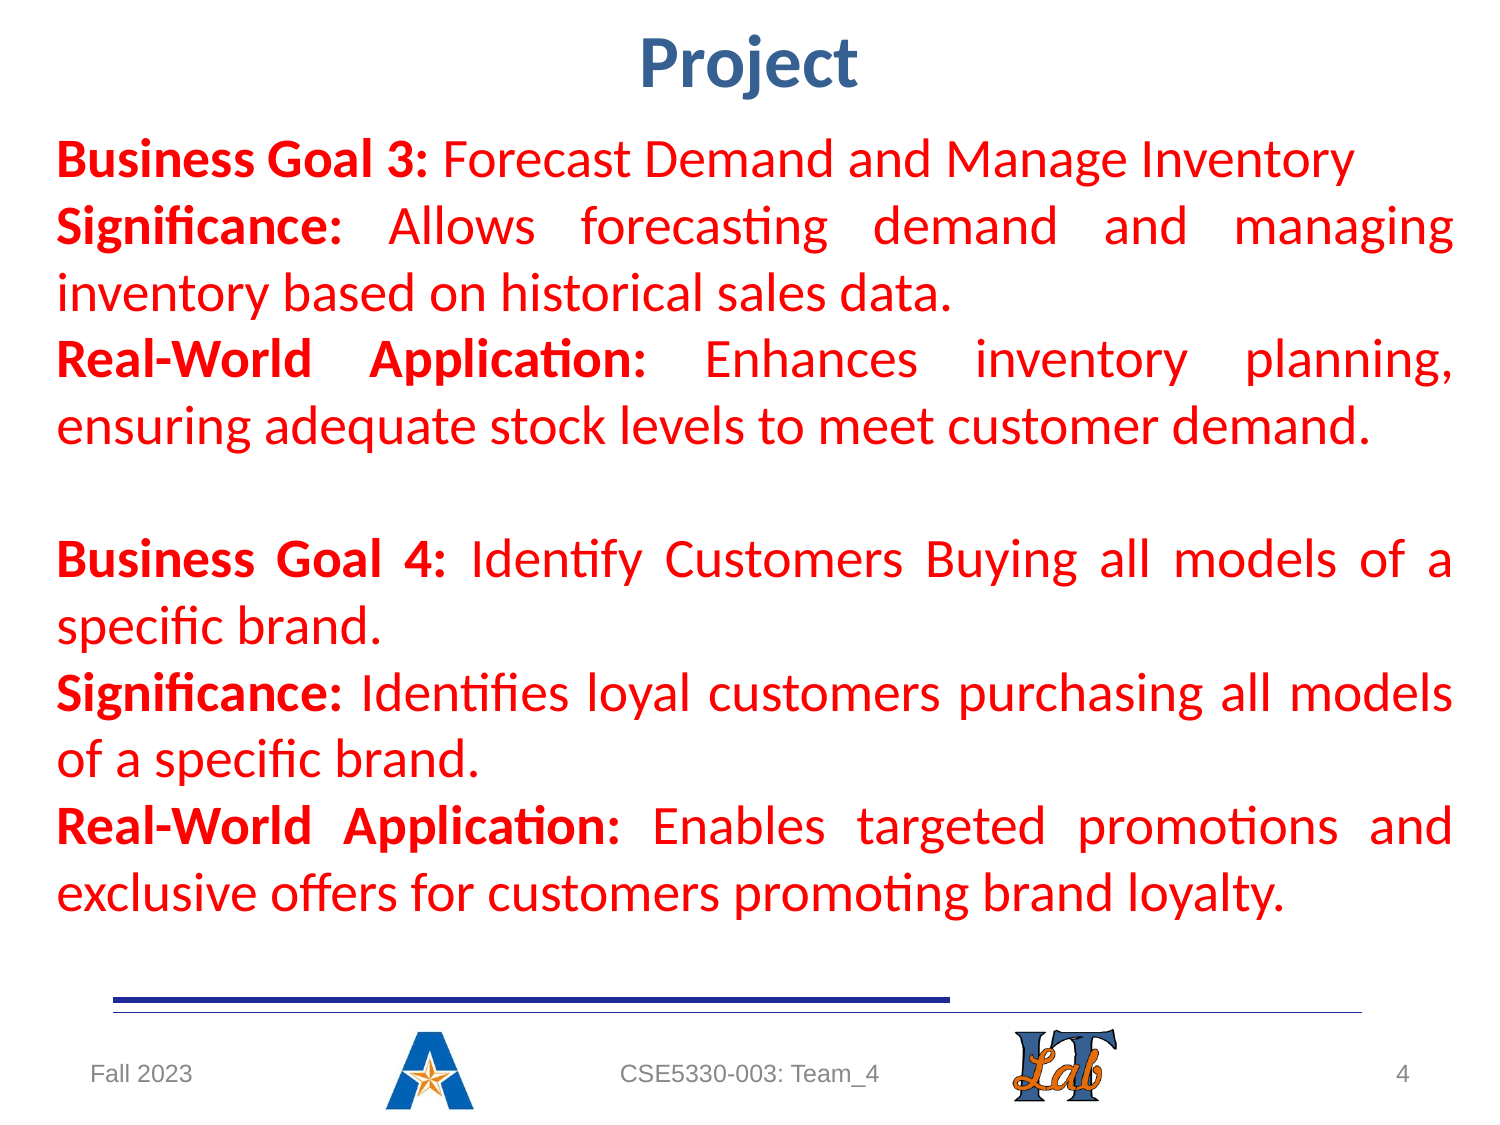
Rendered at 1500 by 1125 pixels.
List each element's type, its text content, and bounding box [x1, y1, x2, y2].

picture [375, 1028, 488, 1114]
picture [1012, 1028, 1117, 1102]
footer CSE5330-003: Team_4 [512, 1042, 988, 1103]
slide_number Fall 2023 [75, 1042, 425, 1103]
list Business Goal 3: Forecast Demand and Manage Inventory Significance: Allows forecasting demand and managing inventory based on historical sales data. Real-World Application: Enhances inventory planning, ensuring adequate stock levels to meet customer demand. Business Goal 4: Identify Customers Buying all models of a specific brand. Significance: Identifies loyal customers purchasing all models of a specific brand. Real-World Application: Enables targeted promotions and exclusive offers for customers promoting brand loyalty. [41, 114, 1470, 974]
title Project [75, 16, 1425, 99]
slide_number ‹#› [1074, 1042, 1425, 1103]
